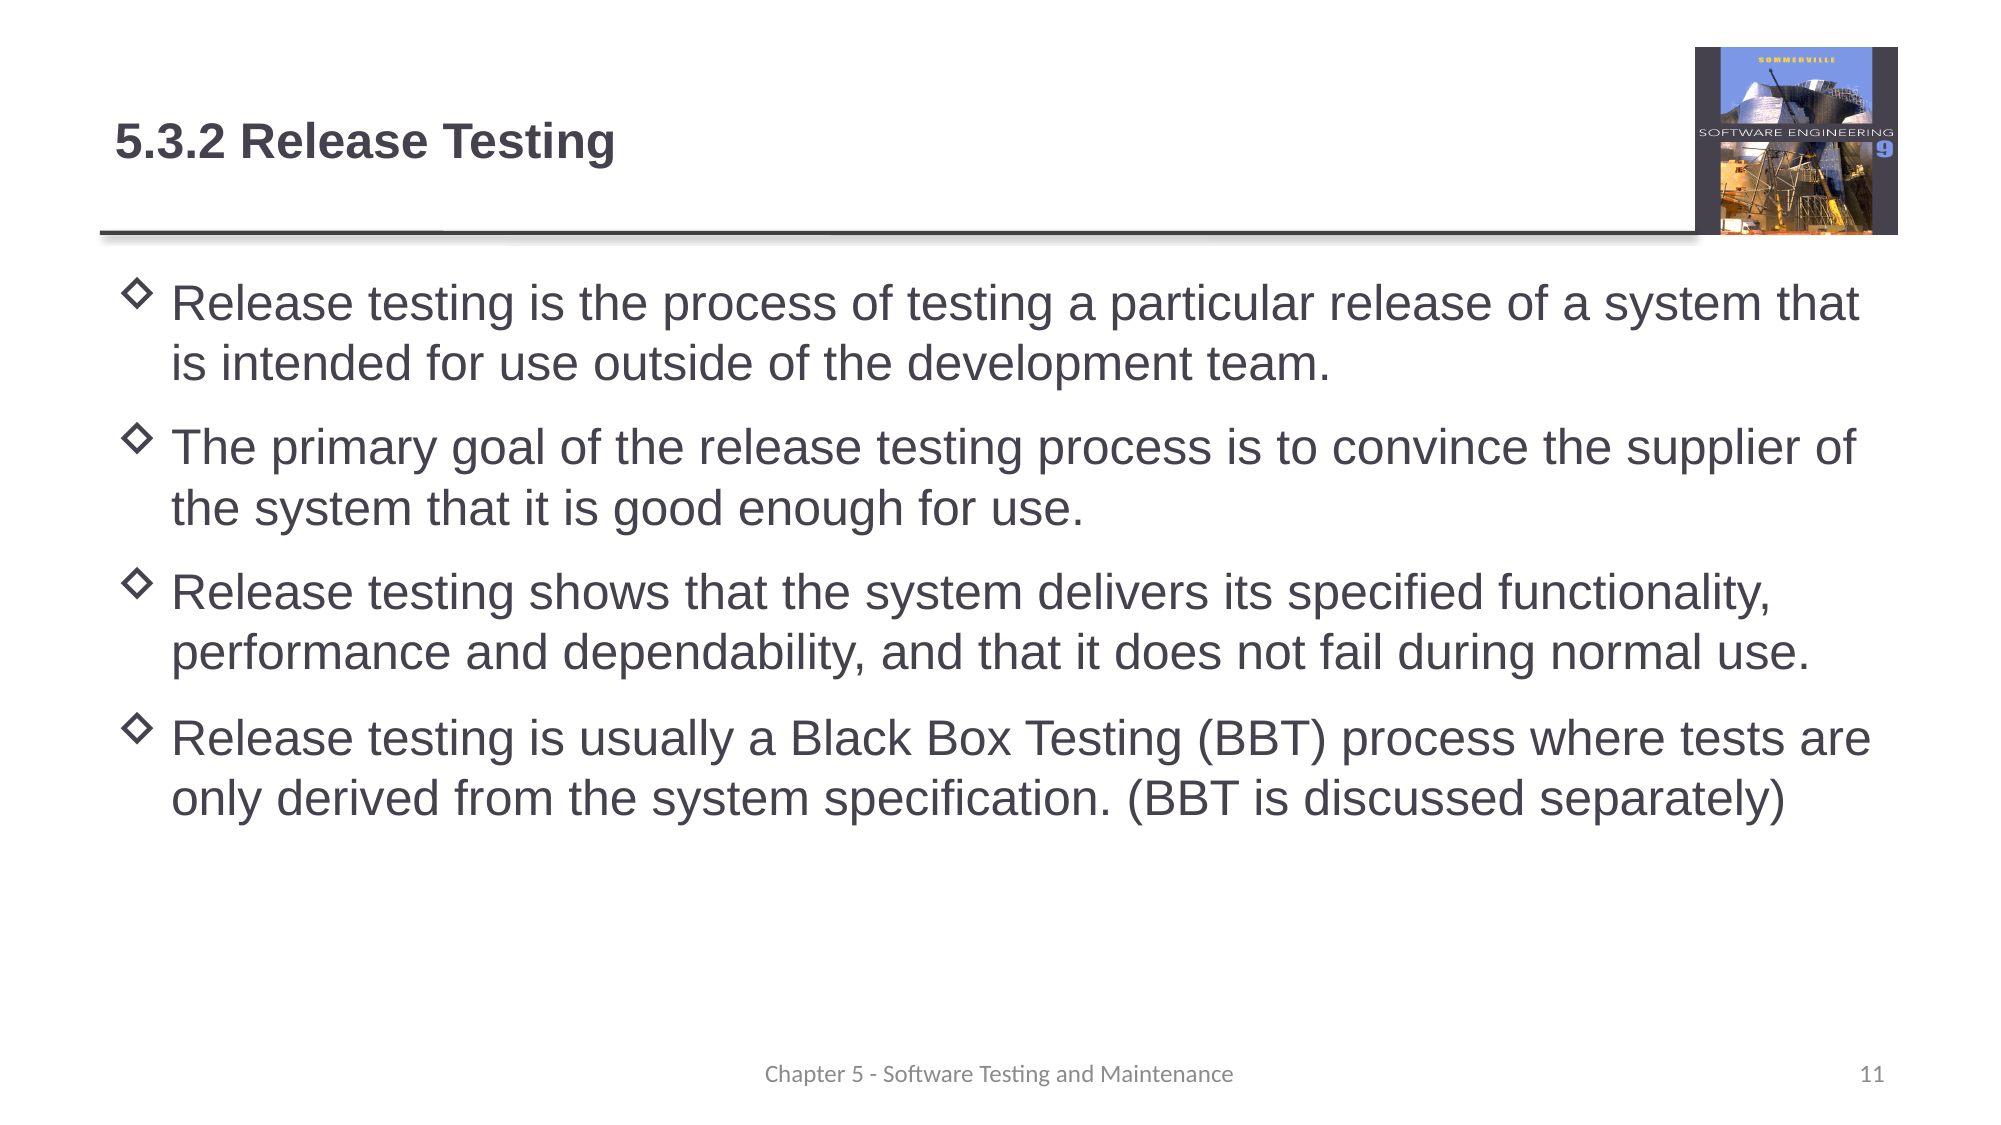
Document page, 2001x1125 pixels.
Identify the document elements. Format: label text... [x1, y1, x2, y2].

picture [1696, 47, 1898, 235]
slide_number 11 [1433, 1042, 1900, 1103]
footer Chapter 5 - Software Testing and Maintenance [683, 1042, 1317, 1103]
list Release testing is the process of testing a particular release of a system that is intended for use outside of the development team. The primary goal of the release testing process is to convince the supplier of the system that it is good enough for use. Release testing shows that the system delivers its specified functionality, performance and dependability, and that it does not fail during normal use. Release testing is usually a Black Box Testing (BBT) process where tests are only derived from the system specification. (BBT is discussed separately) [99, 262, 1900, 1005]
title 5.3.2 Release Testing [99, 44, 1696, 233]
